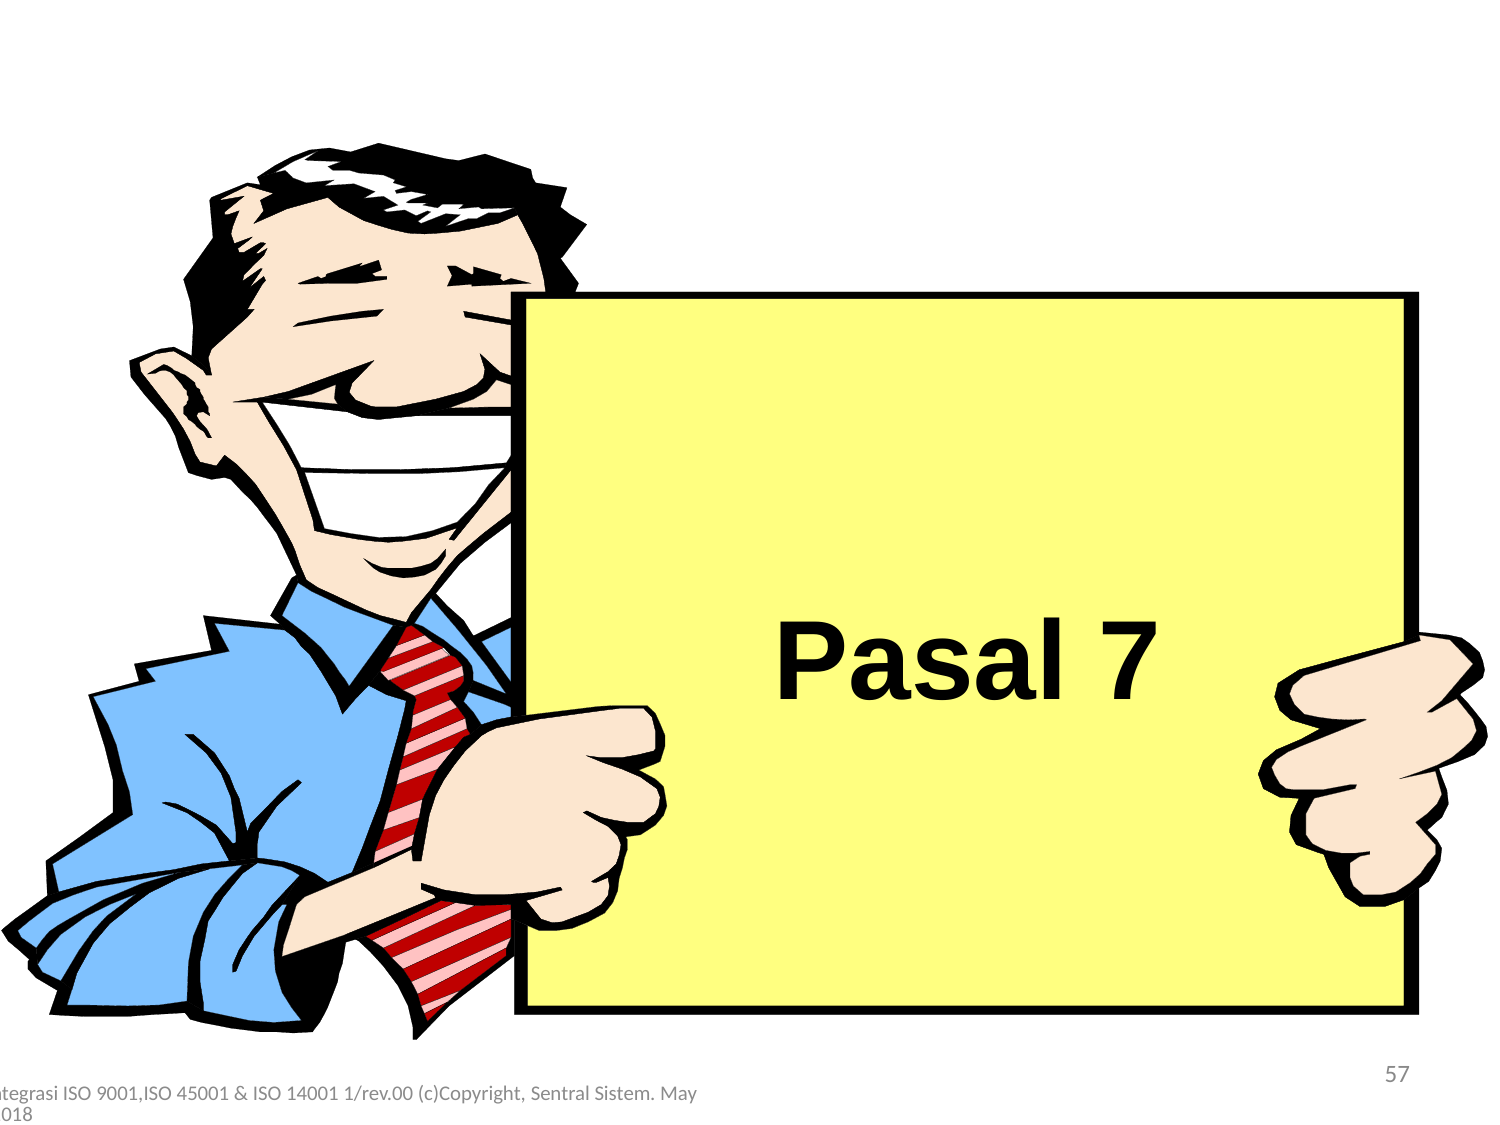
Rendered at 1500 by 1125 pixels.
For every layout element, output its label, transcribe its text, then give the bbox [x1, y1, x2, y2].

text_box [0, 141, 1500, 1049]
footer Integrasi ISO 9001,ISO 45001 & ISO 14001 1/rev.00 (c)Copyright, Sentral Sistem. May 2018 [0, 1062, 716, 1123]
slide_number 57 [1074, 1057, 1425, 1103]
